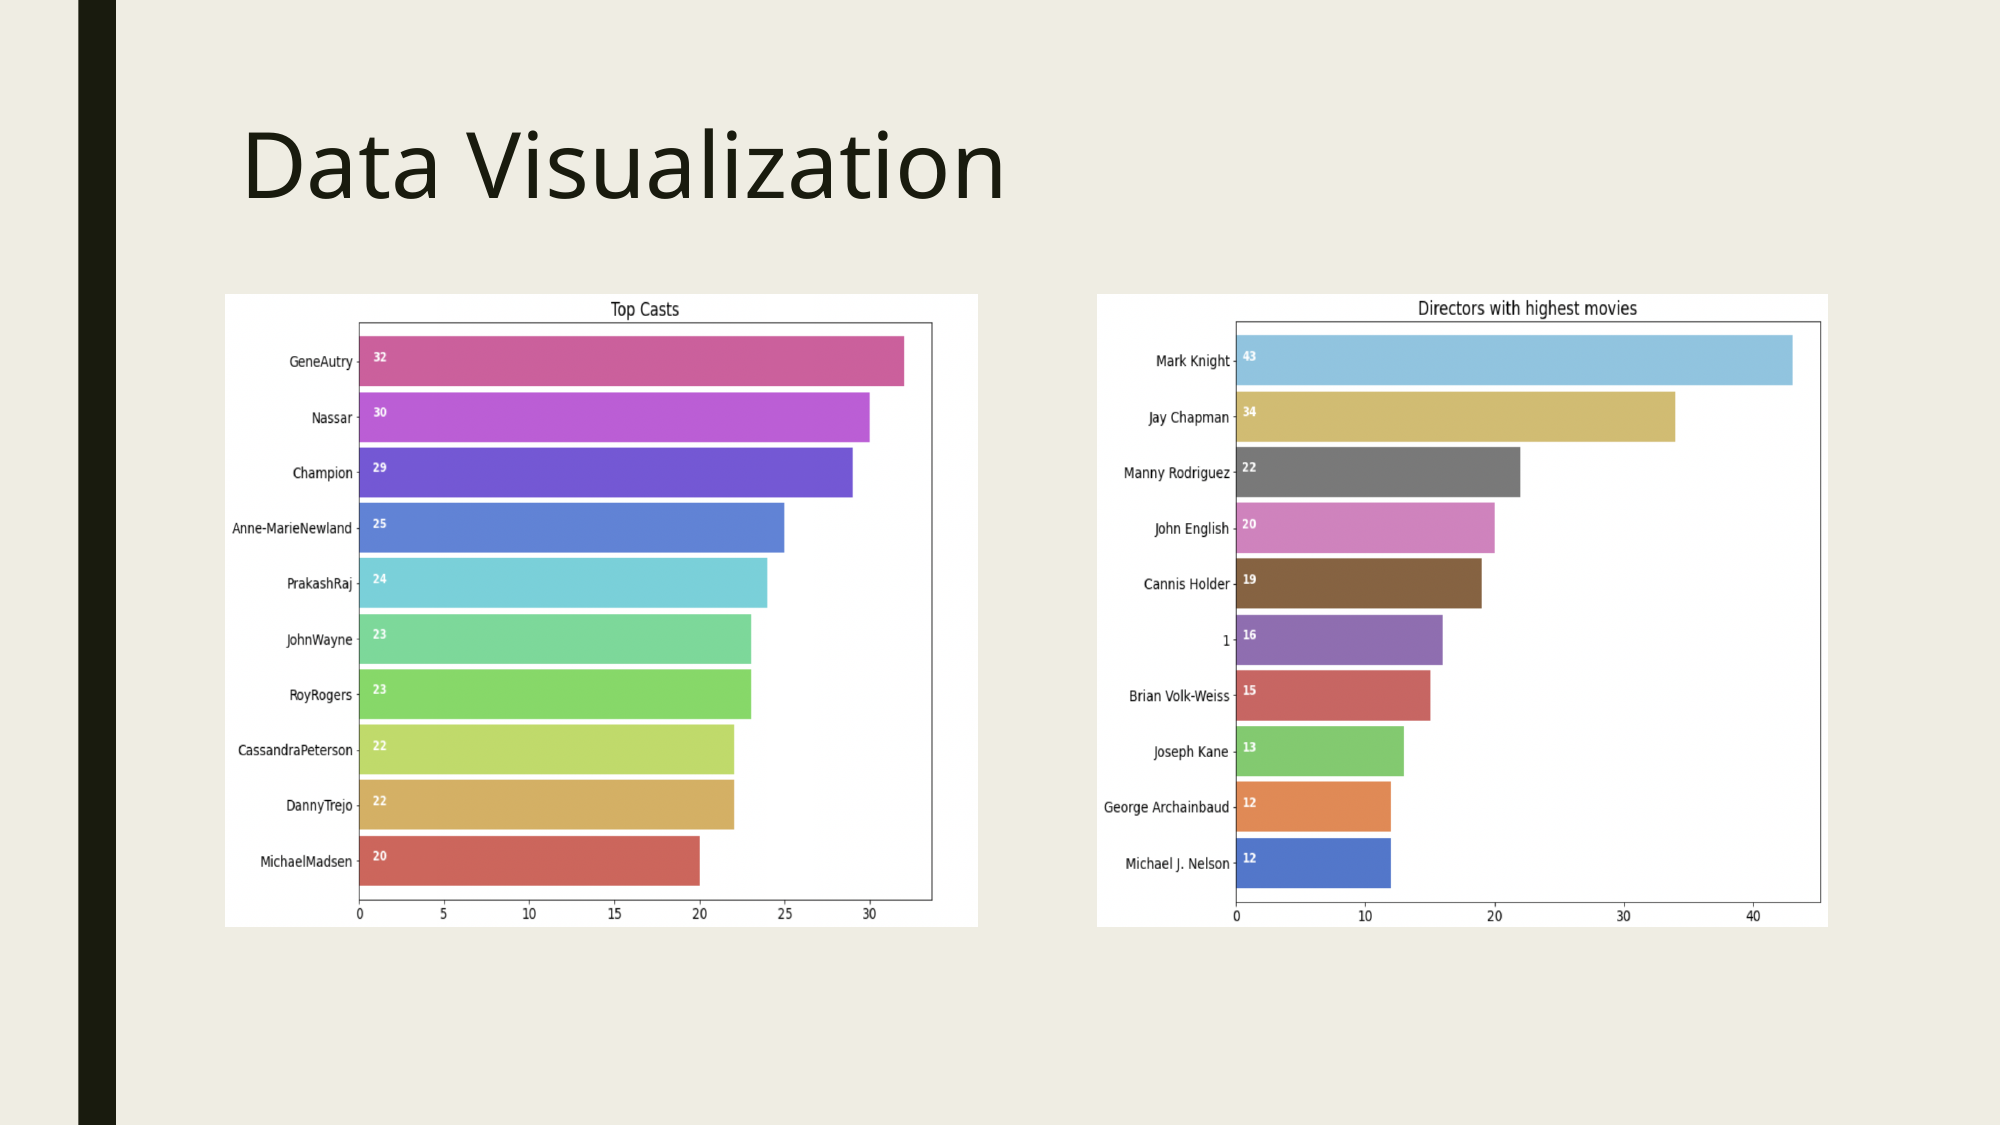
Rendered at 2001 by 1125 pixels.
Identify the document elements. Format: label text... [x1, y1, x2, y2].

title Data Visualization [225, 112, 1800, 357]
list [1097, 294, 1828, 927]
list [224, 294, 978, 927]
